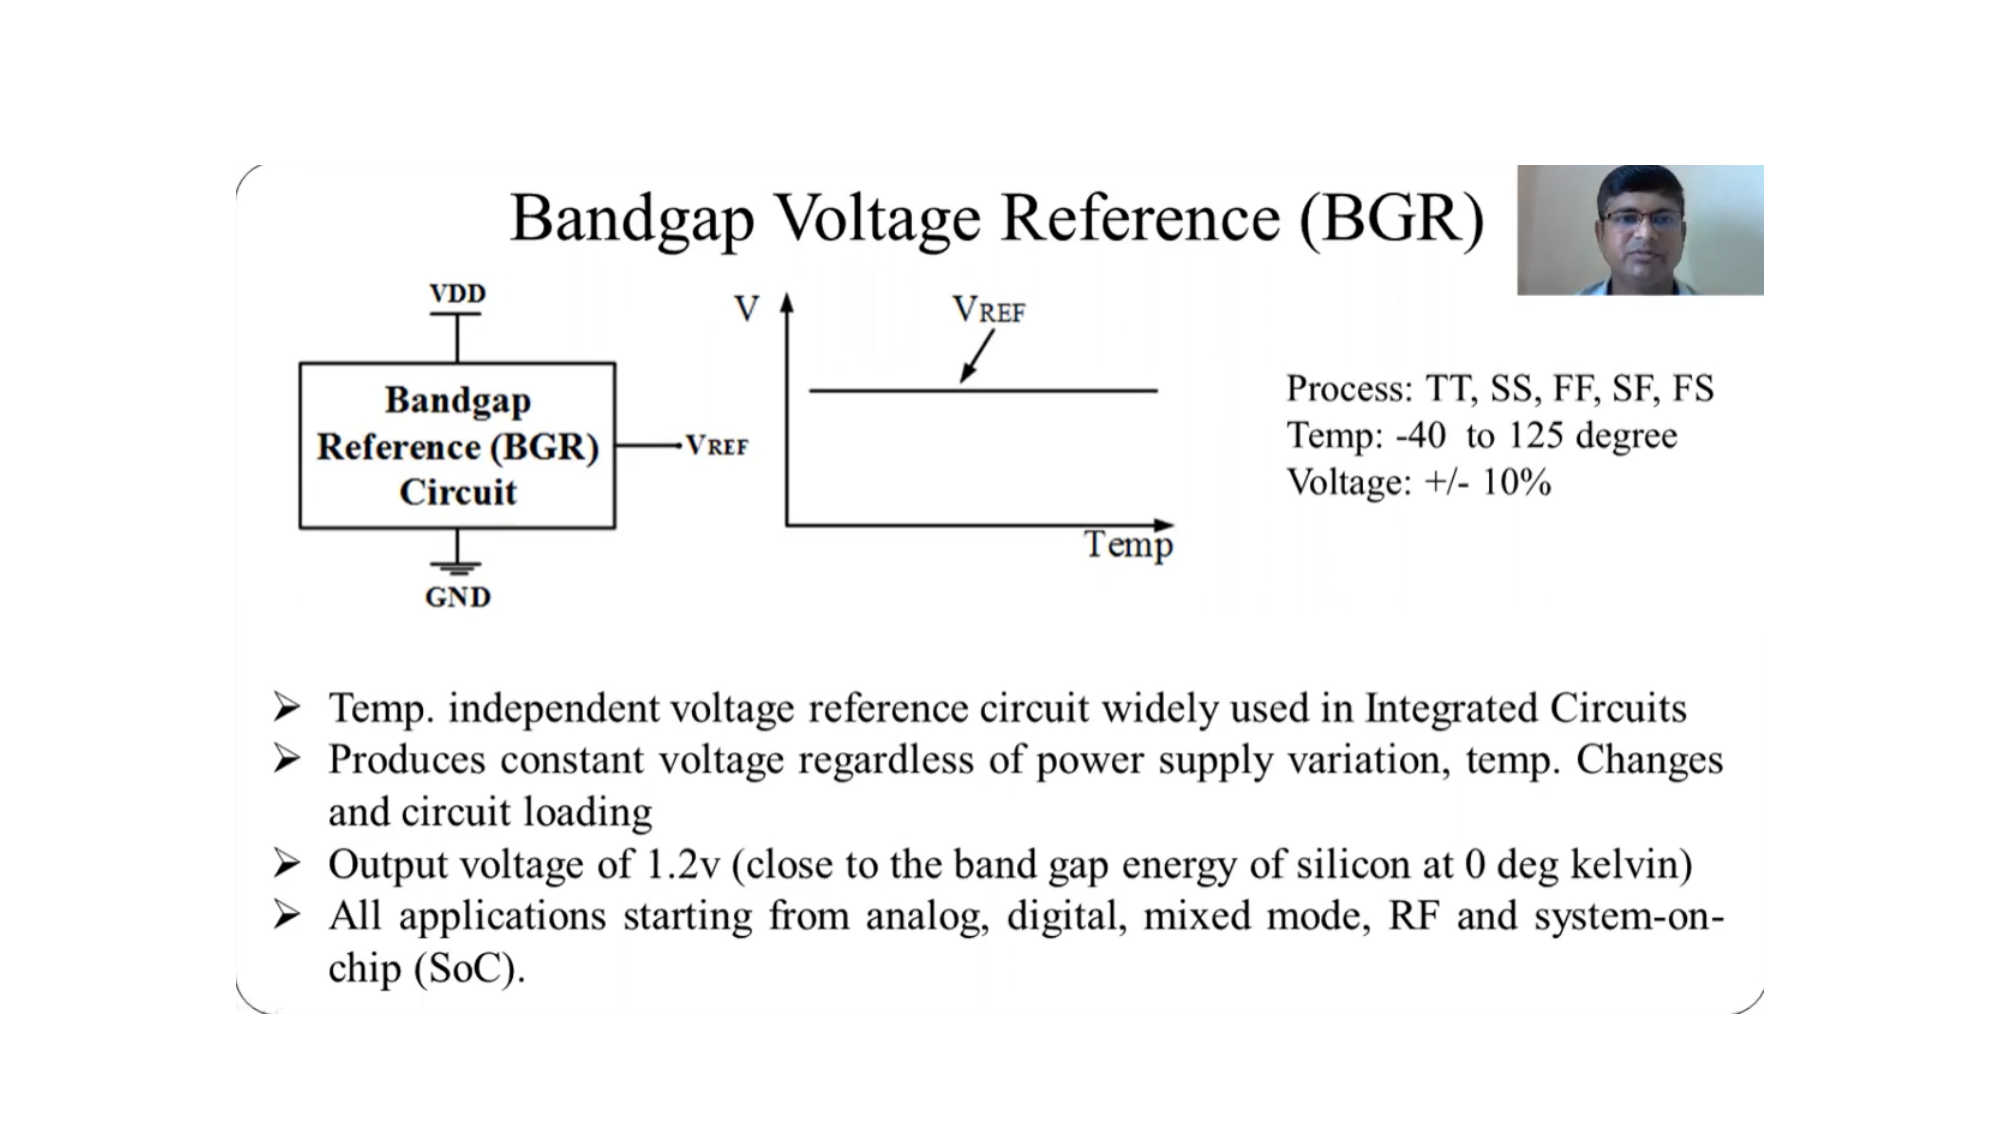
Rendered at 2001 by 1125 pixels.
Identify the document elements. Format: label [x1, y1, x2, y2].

list [236, 165, 1764, 1014]
